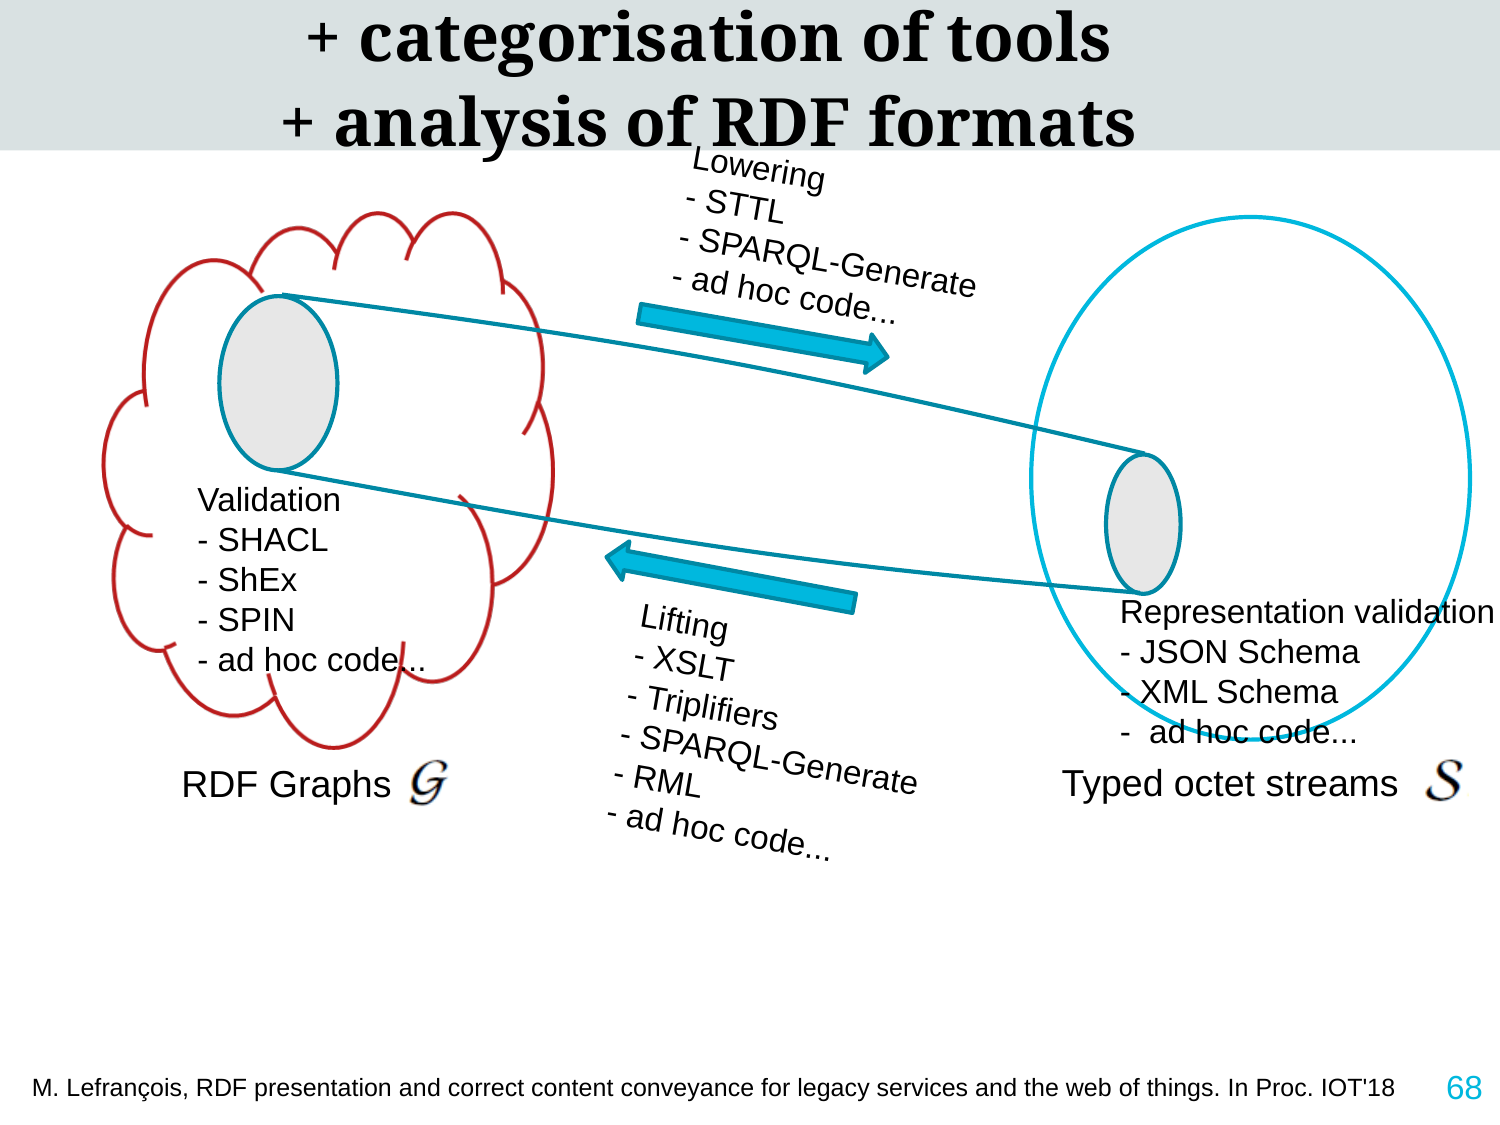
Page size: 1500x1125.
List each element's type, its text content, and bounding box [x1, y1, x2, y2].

text_box Typed octet streams [1046, 751, 1414, 812]
text_box Representation validation - JSON Schema - XML Schema - ad hoc code... [1105, 583, 1500, 758]
picture [1421, 752, 1469, 806]
text_box [782, 602, 857, 615]
text_box [1055, 602, 1105, 677]
picture [101, 211, 556, 750]
text_box [1092, 214, 1473, 583]
text_box M. Lefrançois, RDF presentation and correct content conveyance for legacy services and the web of things. In Proc. IOT'18 [17, 1064, 1414, 1110]
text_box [219, 295, 1181, 595]
list + categorisation of tools + analysis of RDF formats [132, 0, 1285, 120]
picture [399, 754, 453, 815]
text_box RDF Graphs [166, 758, 394, 813]
text_box Lifting - XSLT - Triplifiers - SPARQL-Generate - RML - ad hoc code... [588, 602, 959, 891]
slide_number 68 [1376, 1053, 1484, 1120]
text_box Lowering - STTL - SPARQL-Generate - ad hoc code... [654, 125, 1011, 294]
